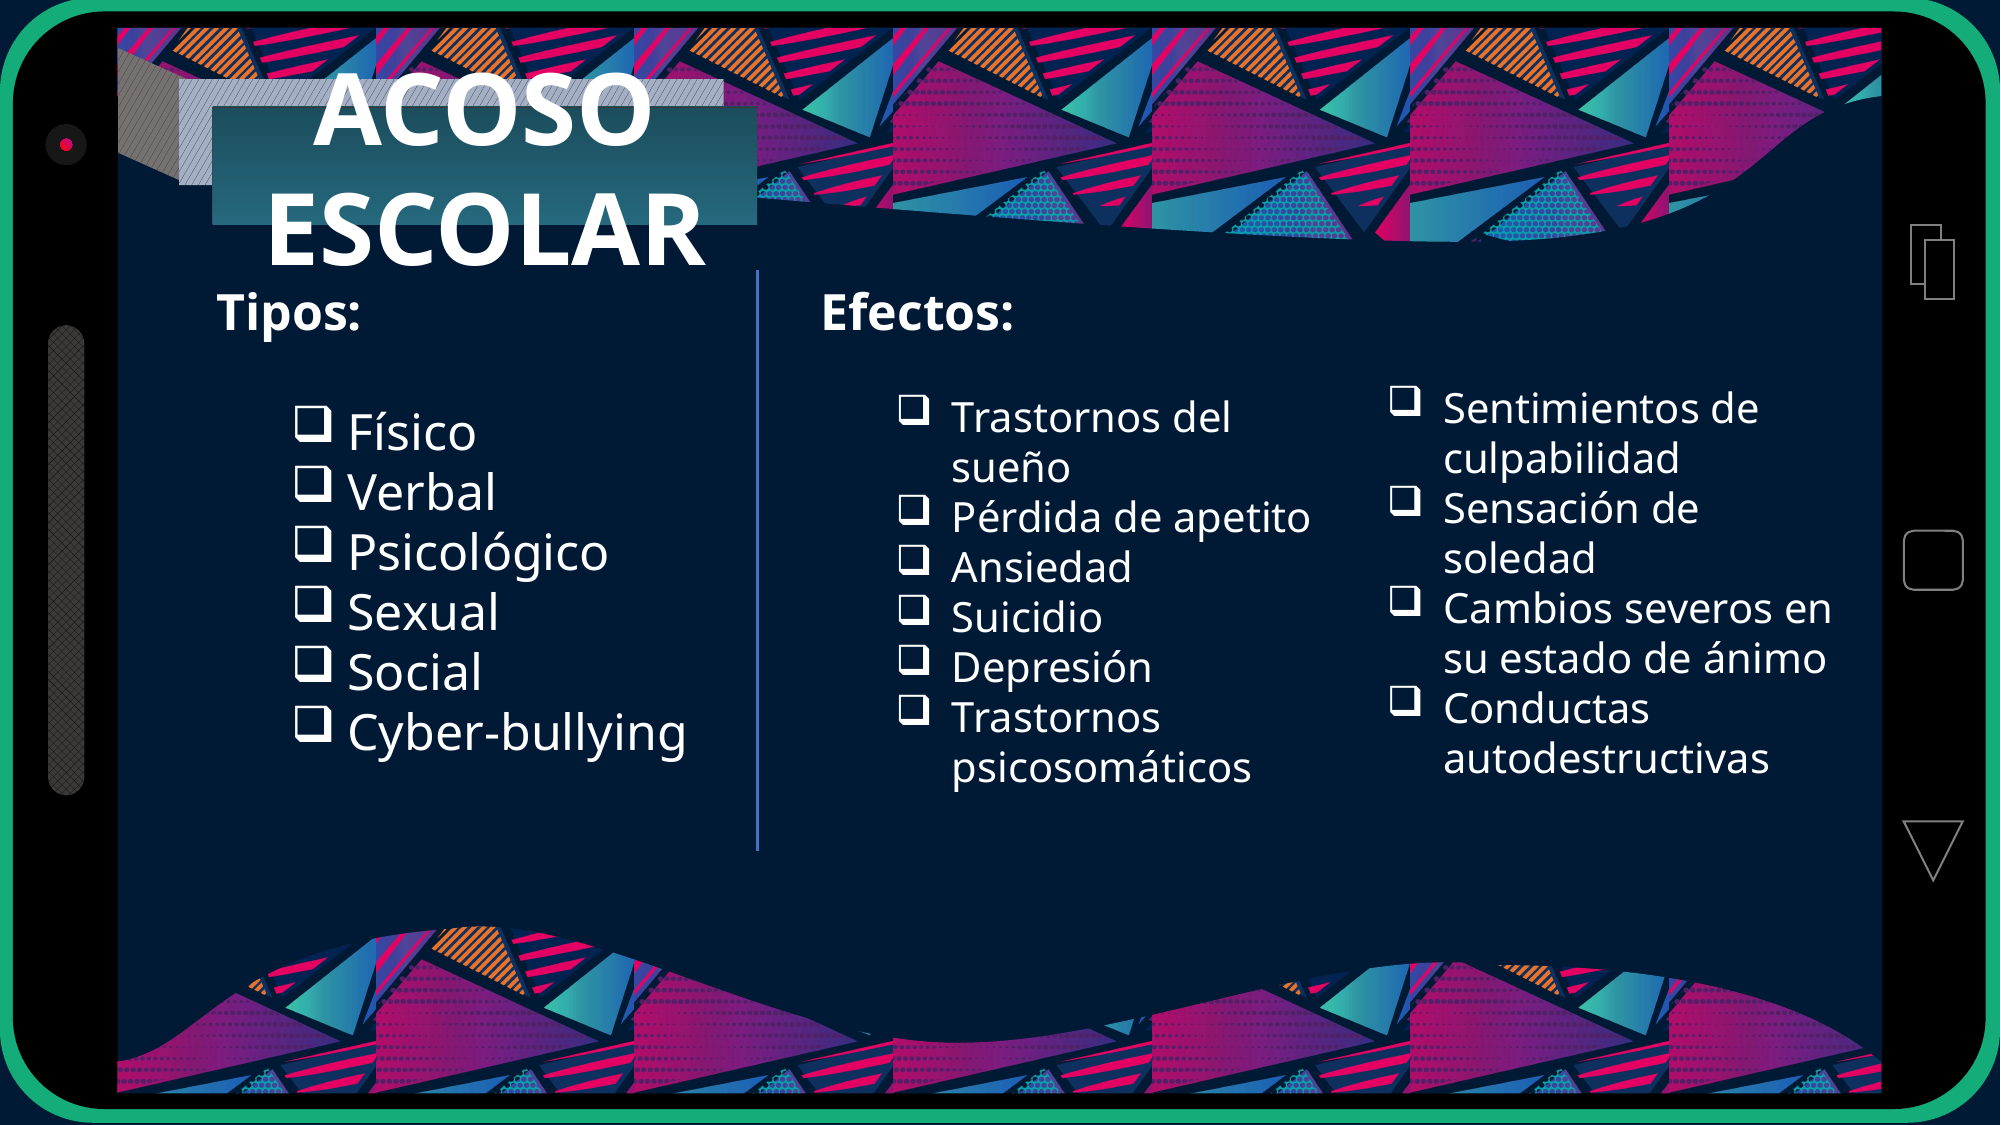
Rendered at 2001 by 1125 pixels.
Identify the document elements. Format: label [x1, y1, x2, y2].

text_box [0, 0, 2000, 1123]
text_box [118, 48, 758, 226]
